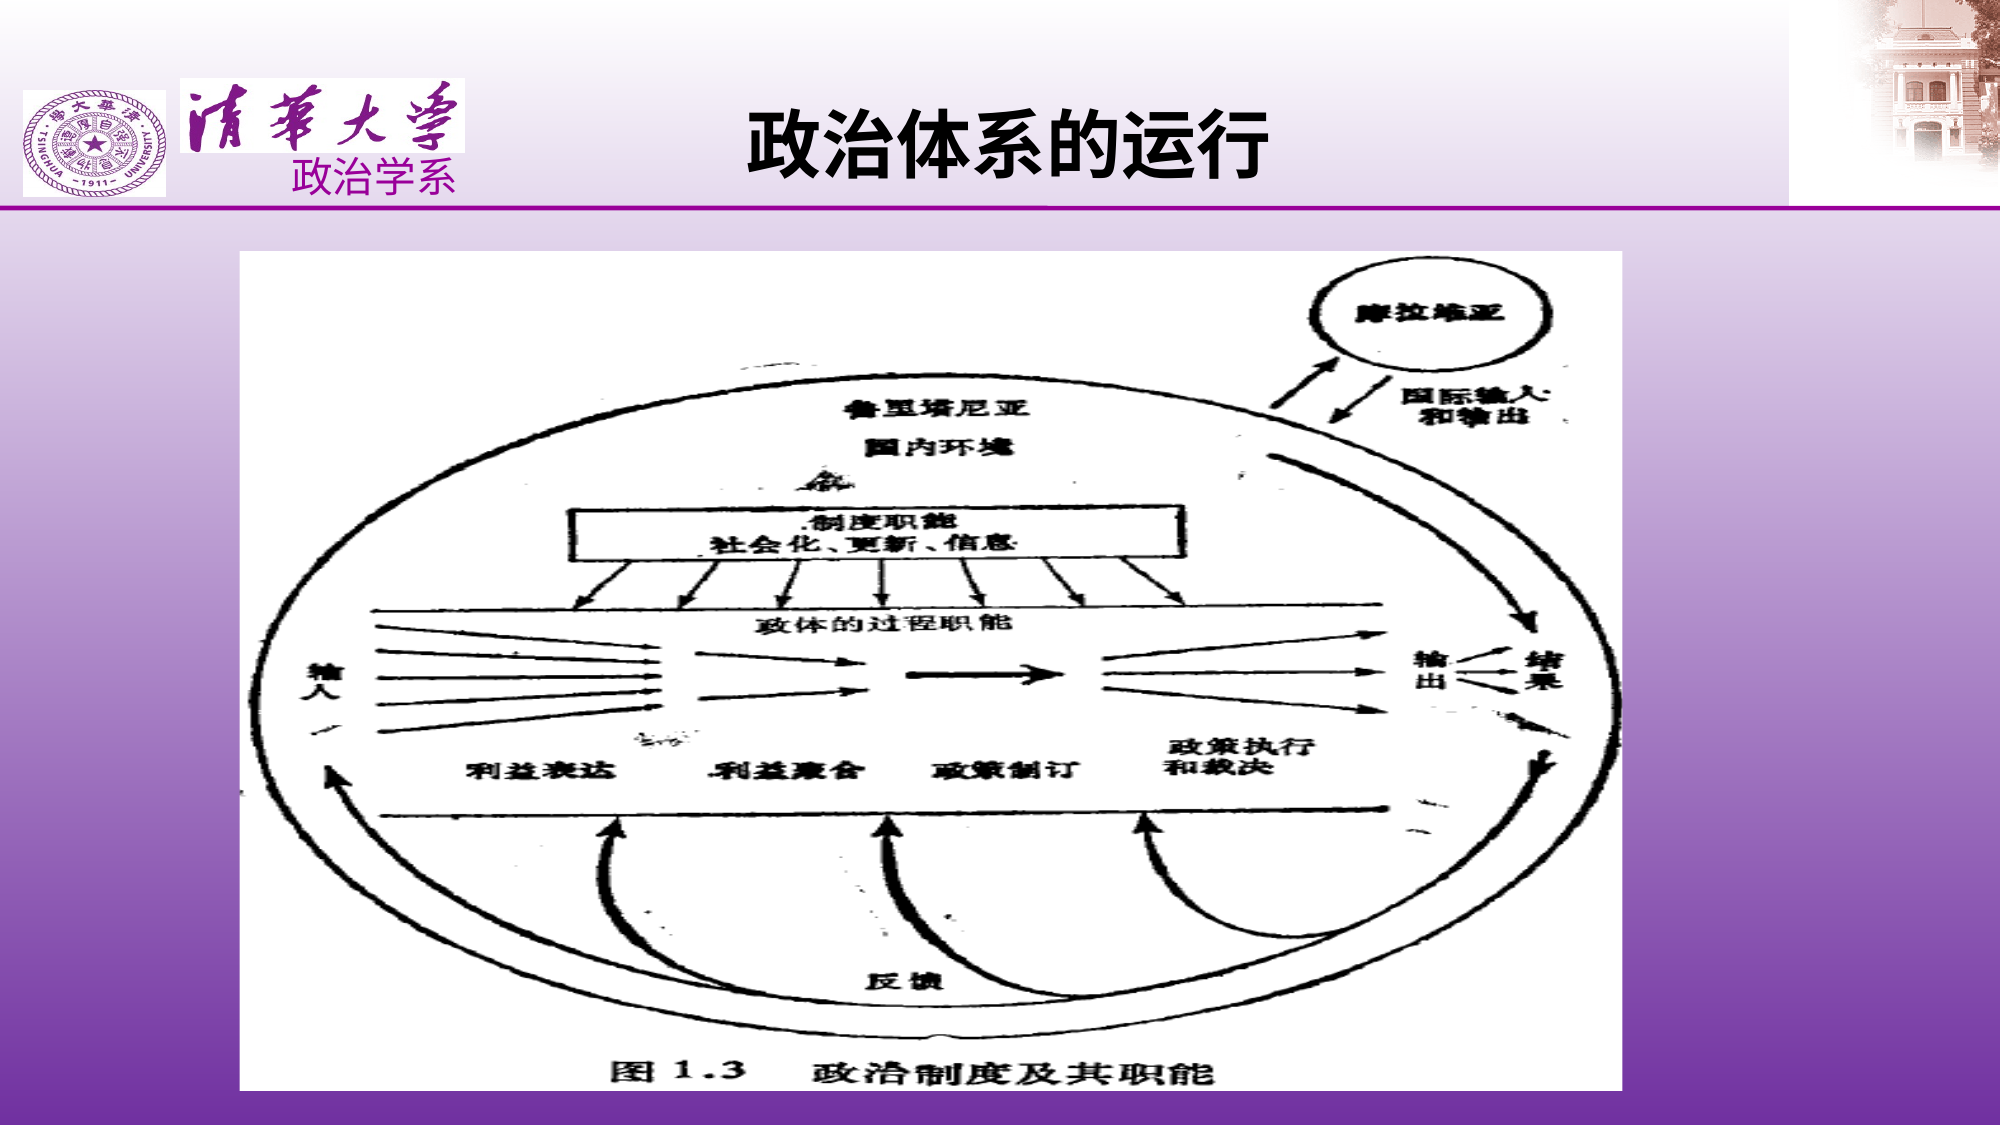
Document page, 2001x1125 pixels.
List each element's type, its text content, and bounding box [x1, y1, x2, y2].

title 政治体系的运行 [154, 59, 1863, 225]
picture [1789, 0, 2000, 205]
picture [23, 90, 154, 197]
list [239, 251, 1623, 1091]
